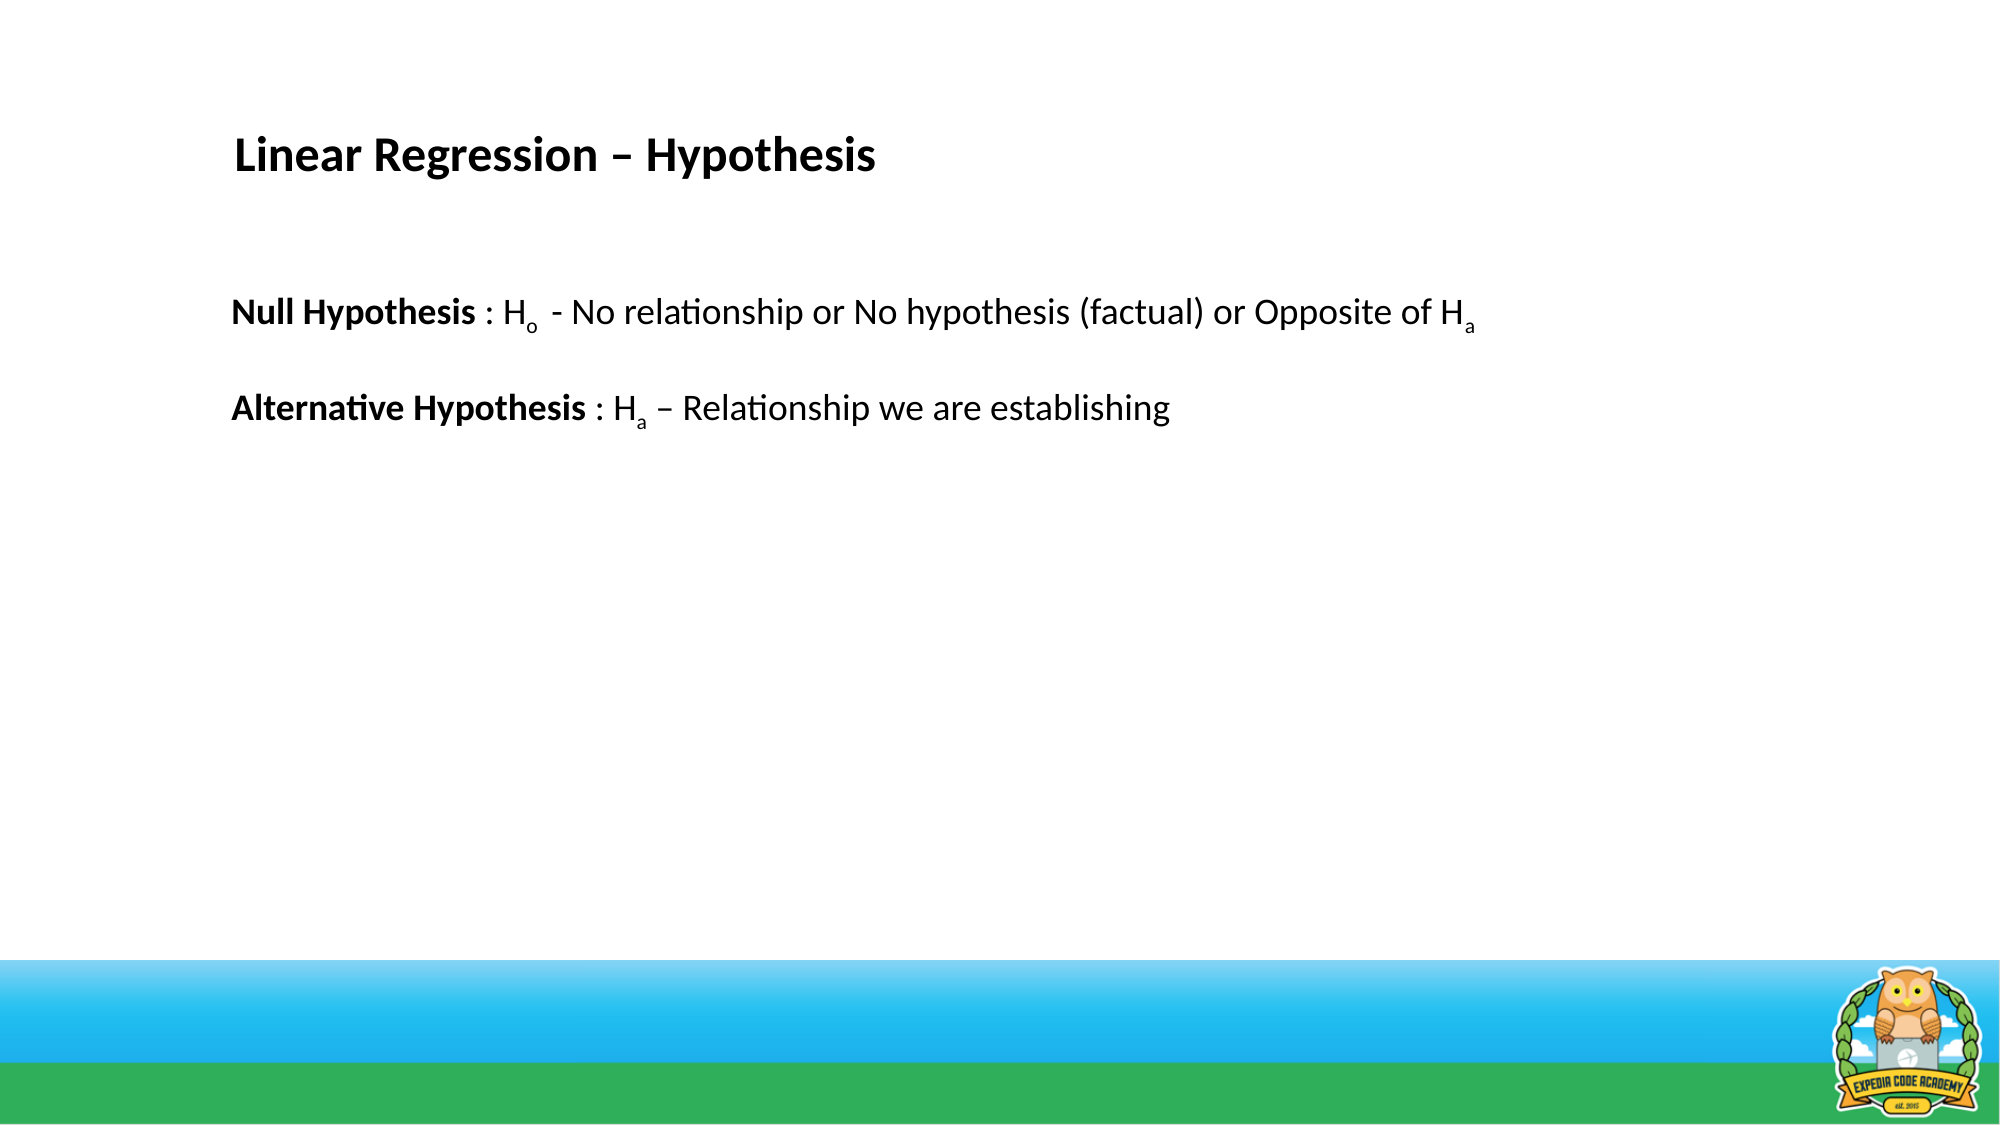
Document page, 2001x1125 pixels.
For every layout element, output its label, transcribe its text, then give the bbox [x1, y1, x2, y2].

picture [0, 960, 2000, 1125]
text_box Null Hypothesis : Ho - No relationship or No hypothesis (factual) or Opposite of Ha Alternative Hypothesis : Ha – Relationship we are establishing [216, 279, 1834, 487]
text_box Linear Regression – Hypothesis [219, 114, 892, 190]
